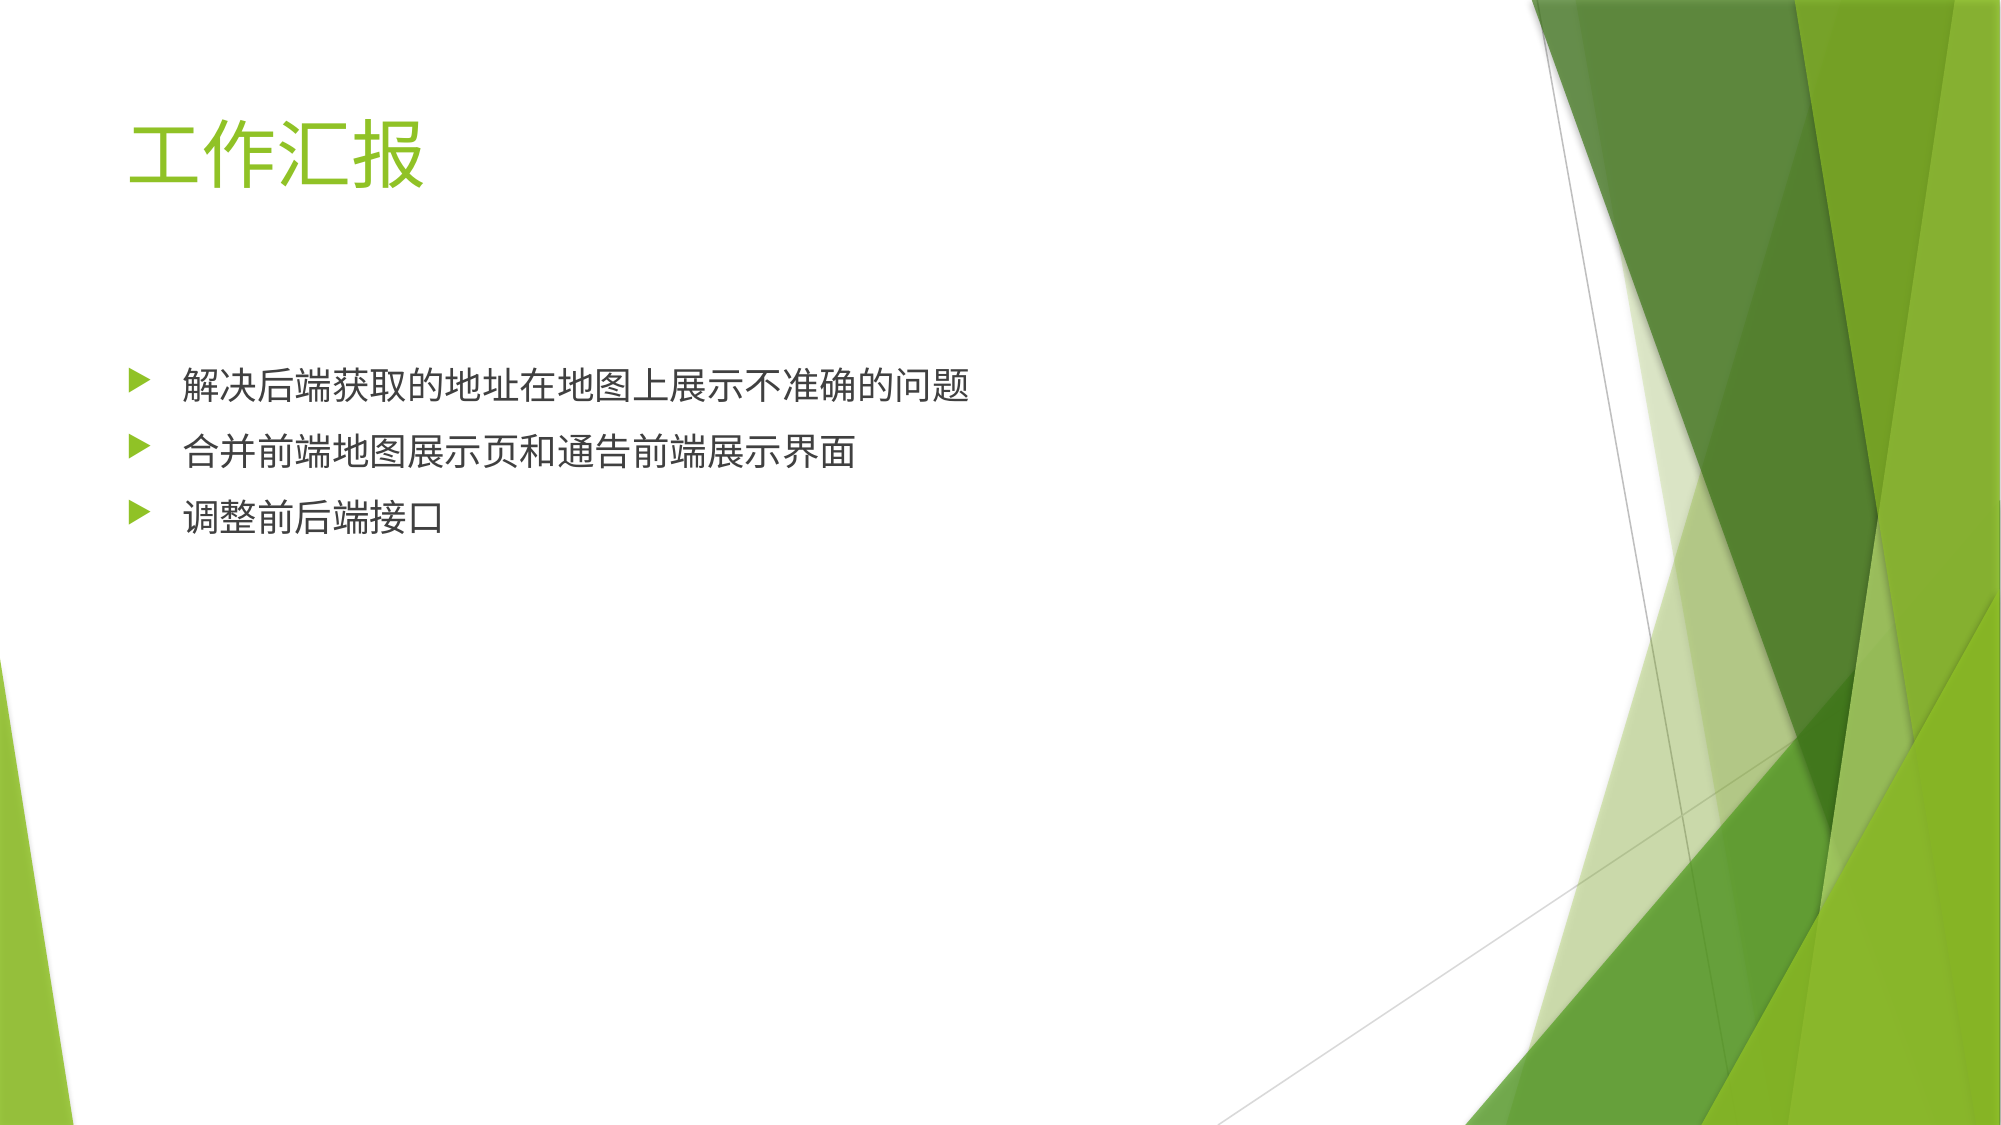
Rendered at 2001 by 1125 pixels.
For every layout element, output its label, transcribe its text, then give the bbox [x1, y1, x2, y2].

list 解决后端获取的地址在地图上展示不准确的问题 合并前端地图展示页和通告前端展示界面 调整前后端接口 [111, 354, 1522, 992]
title 工作汇报 [111, 99, 1522, 317]
